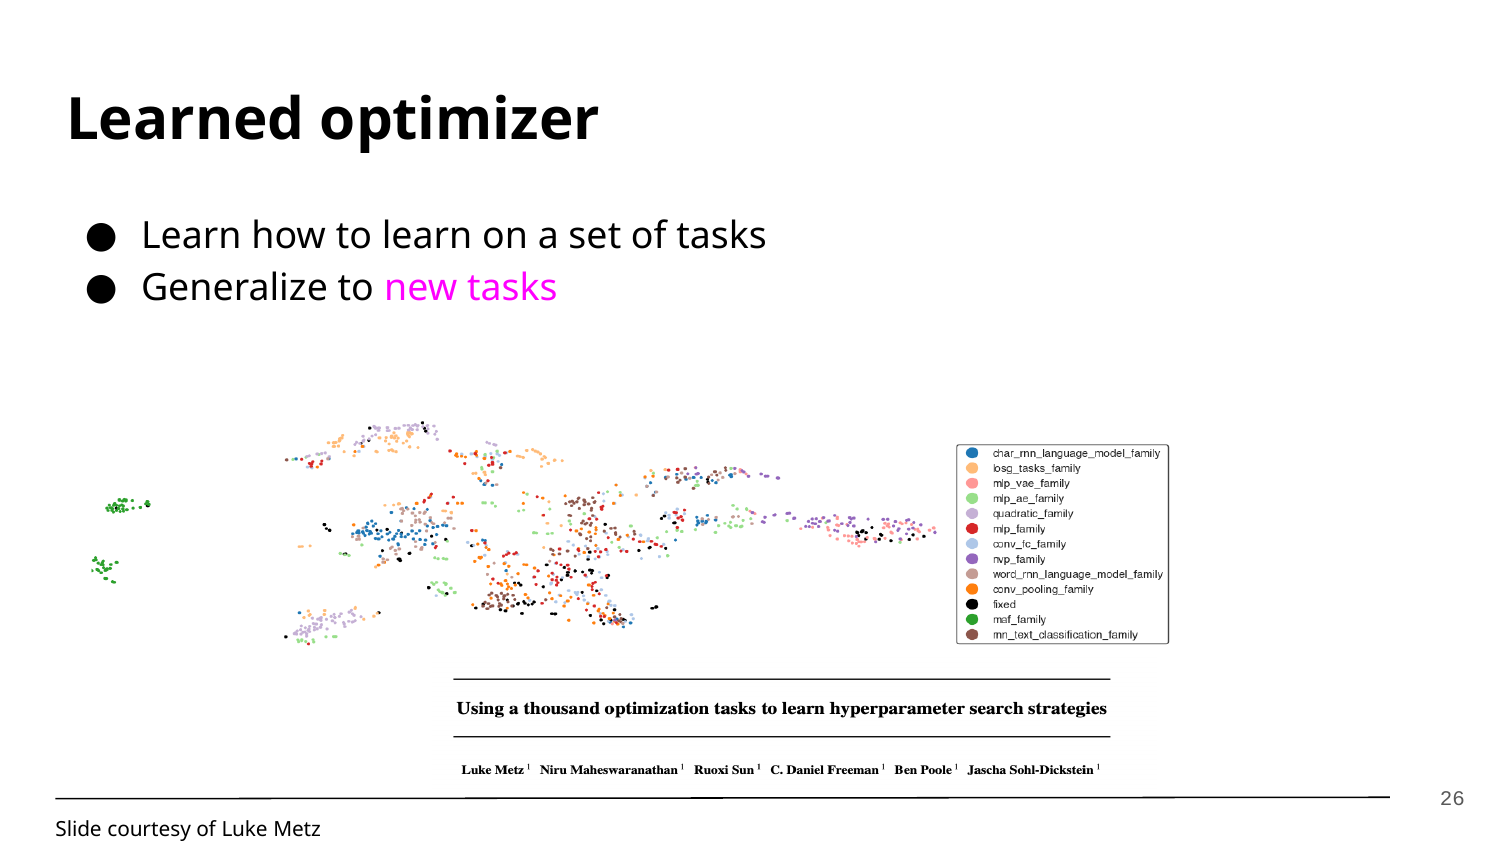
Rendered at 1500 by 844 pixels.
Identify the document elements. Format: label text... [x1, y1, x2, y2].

slide_number ‹#› [1389, 764, 1480, 830]
list Learn how to learn on a set of tasks Generalize to new tasks [51, 189, 1449, 750]
text_box Slide courtesy of Luke Metz [55, 807, 1400, 844]
title Learned optimizer [51, 66, 1449, 161]
picture [83, 405, 1175, 789]
